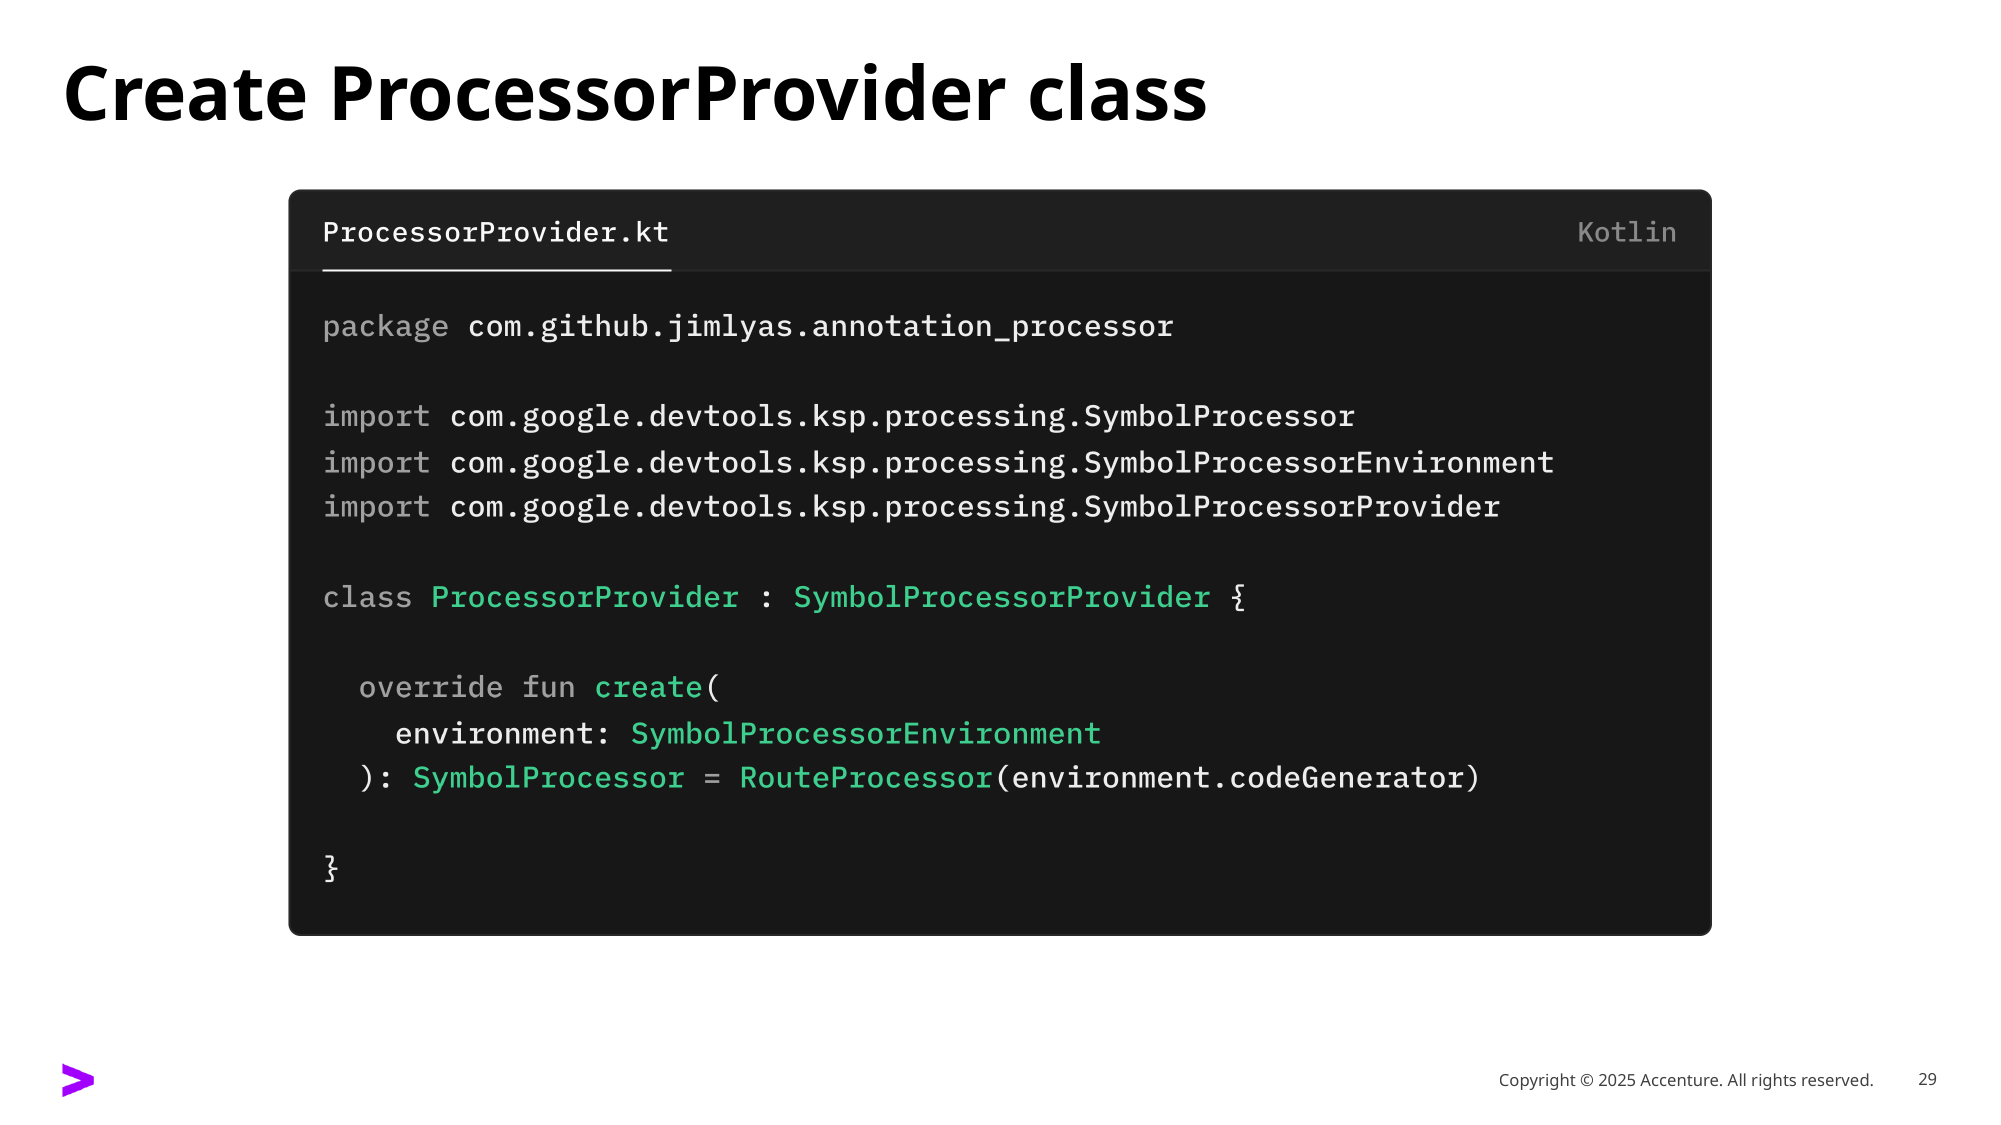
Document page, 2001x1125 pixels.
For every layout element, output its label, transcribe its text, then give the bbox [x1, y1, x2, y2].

picture [62, 1063, 94, 1097]
title Create ProcessorProvider class [62, 62, 1938, 225]
picture [256, 157, 1744, 968]
